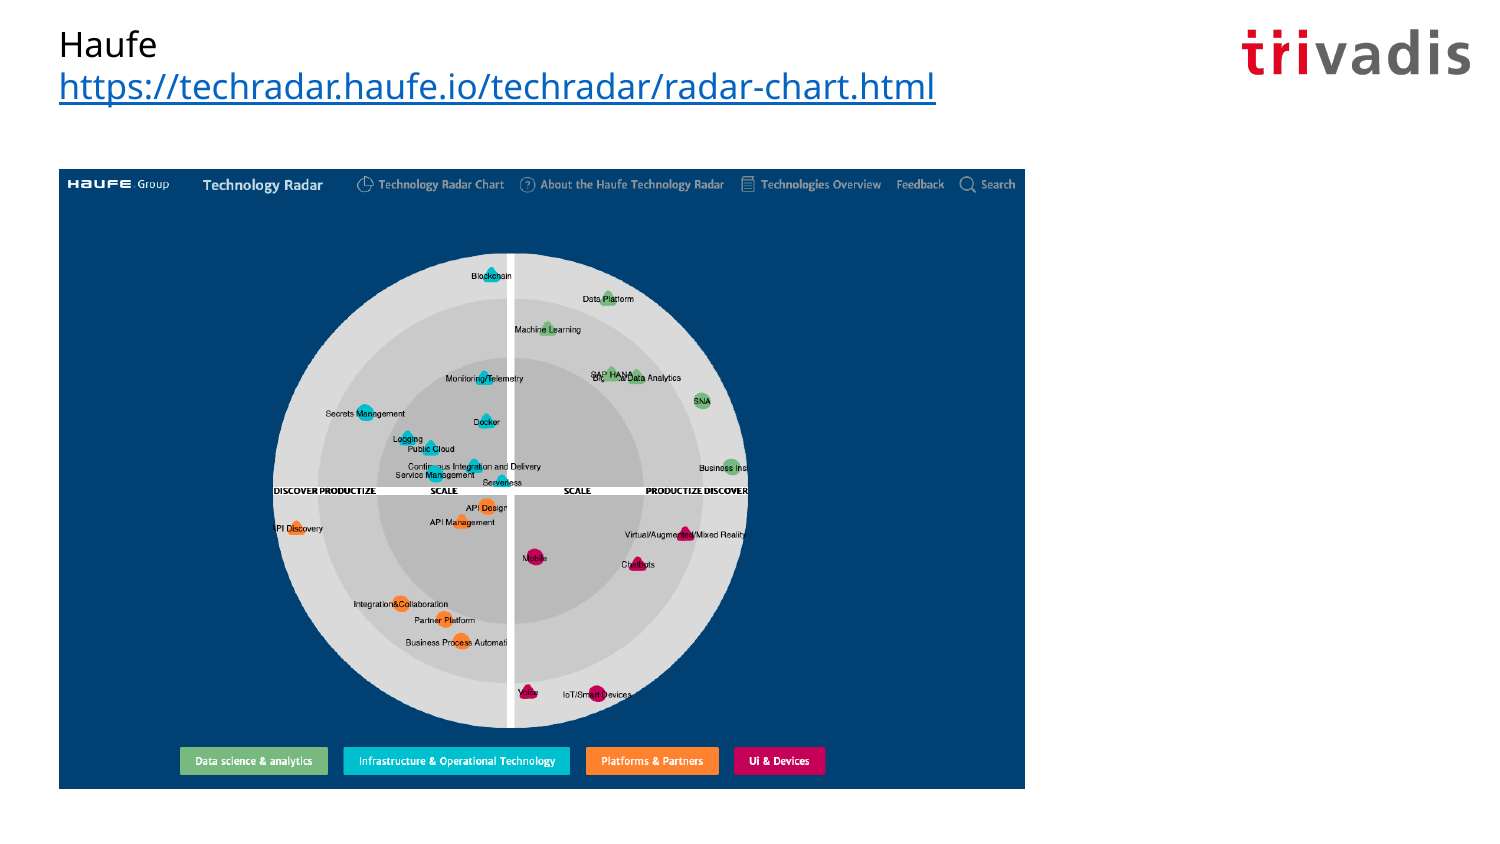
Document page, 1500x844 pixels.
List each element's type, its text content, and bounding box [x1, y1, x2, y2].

picture [59, 168, 1025, 789]
picture [1242, 29, 1470, 75]
title Haufe https://techradar.haufe.io/techradar/radar-chart.html [43, 19, 1231, 117]
